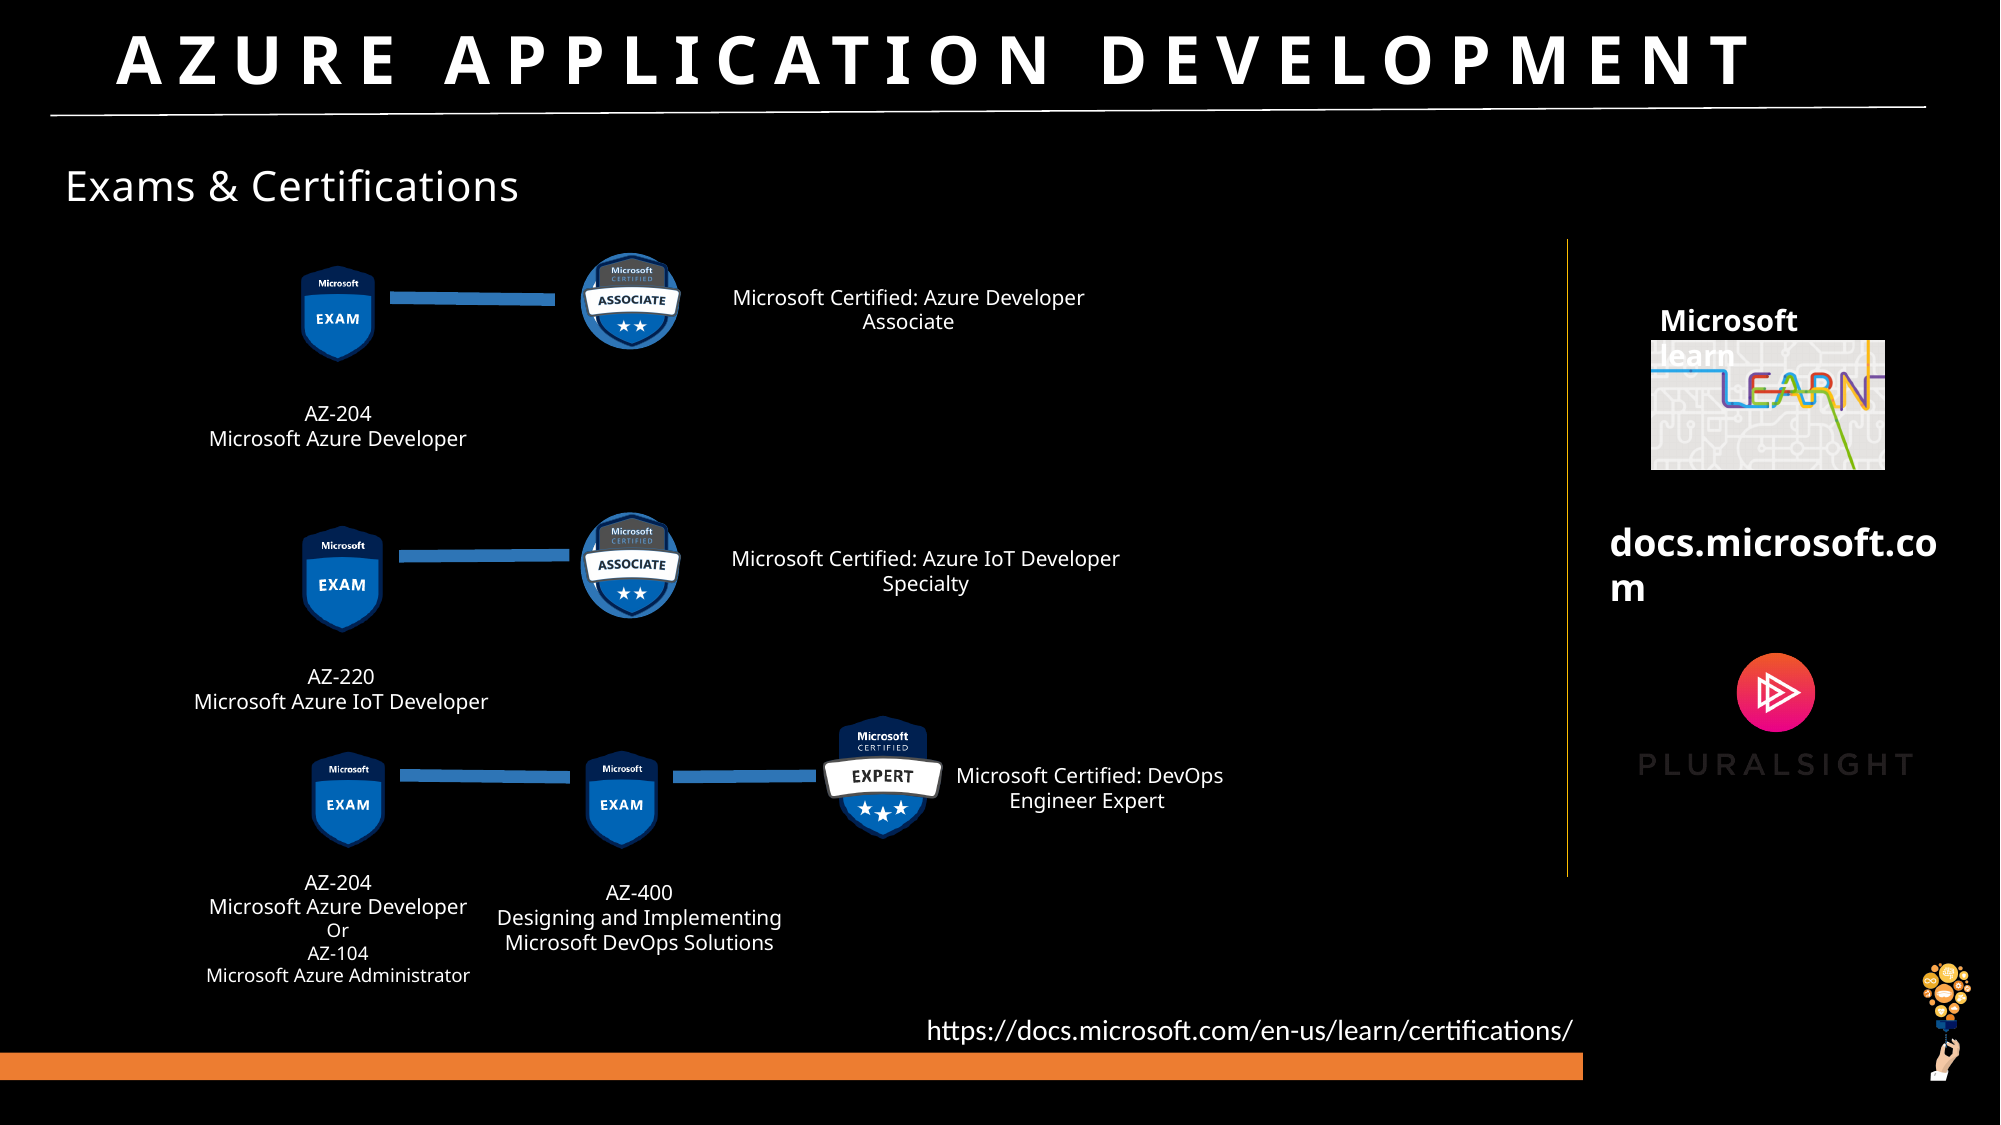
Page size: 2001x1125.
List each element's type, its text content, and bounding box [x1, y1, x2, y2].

text_box Exams & Certifications [49, 152, 1357, 218]
picture [285, 262, 390, 365]
picture [816, 711, 949, 843]
title Azure Application development [101, 14, 1827, 106]
text_box [0, 1052, 1583, 1081]
picture [295, 748, 400, 851]
text_box Microsoft Certified: Azure IoT Developer Specialty [704, 538, 1148, 604]
text_box Microsoft Certified: DevOps Engineer Expert [949, 755, 1253, 821]
text_box ΑΖ-204 Microsoft Azure Developer Or AZ-104 Microsoft Azure Administrator [181, 861, 495, 1019]
picture [285, 522, 399, 636]
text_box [578, 511, 686, 620]
picture [1651, 340, 1885, 470]
text_box AZ-220 Microsoft Azure IoT Developer [20, 656, 662, 722]
text_box Microsoft Certified: Azure Developer Associate [686, 276, 1132, 342]
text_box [578, 252, 686, 350]
text_box AZ-400 Designing and Implementing Microsoft DevOps Solutions [465, 871, 814, 987]
picture [1622, 626, 1927, 810]
picture [570, 747, 673, 852]
text_box ΑΖ-204 Microsoft Azure Developer [56, 392, 620, 458]
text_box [50, 106, 1927, 116]
picture [1881, 946, 2000, 1081]
text_box Microsoft learn [1644, 294, 1896, 380]
text_box https://docs.microsoft.com/en-us/learn/certifications/ [911, 1003, 1595, 1054]
text_box docs.microsoft.com [1594, 511, 1979, 617]
